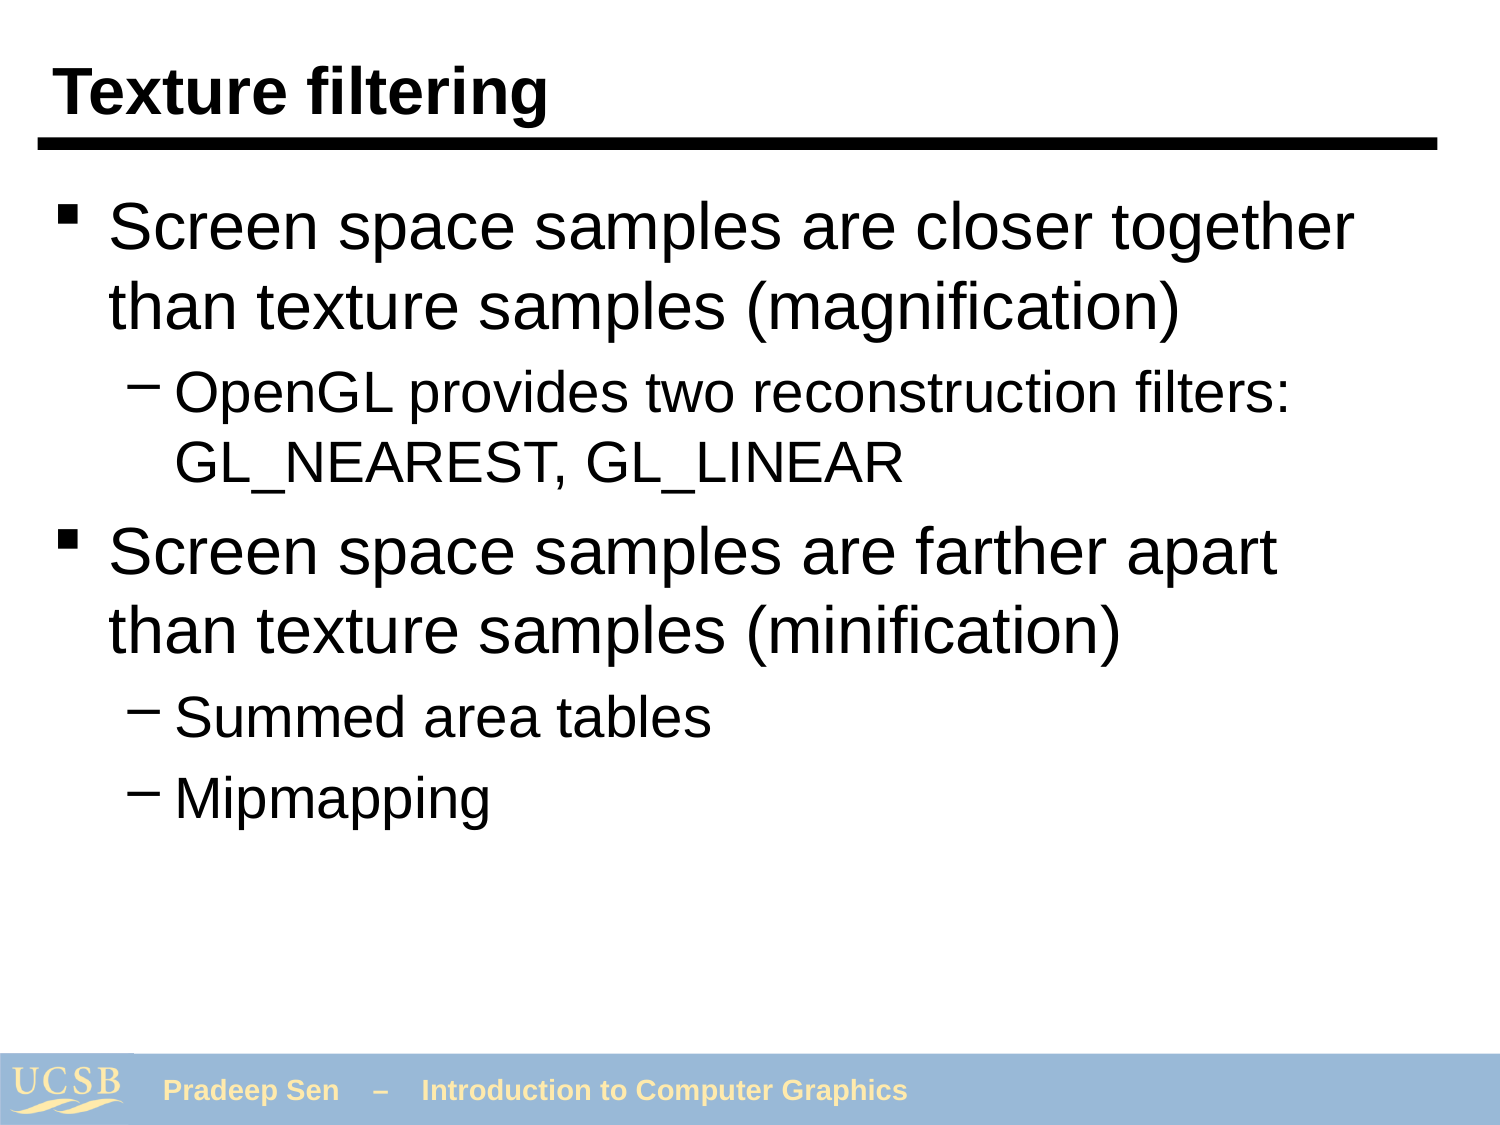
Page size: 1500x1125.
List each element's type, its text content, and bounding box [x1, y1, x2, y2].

title Orthographic projection [0, 1053, 128, 1125]
title Texture filtering [37, 37, 1438, 138]
list Screen space samples are closer together than texture samples (magnification) OpenGL provides two reconstruction filters: GL_NEAREST, GL_LINEAR Screen space samples are farther apart than texture samples (minification) Summed area tables Mipmapping [37, 174, 1438, 1025]
